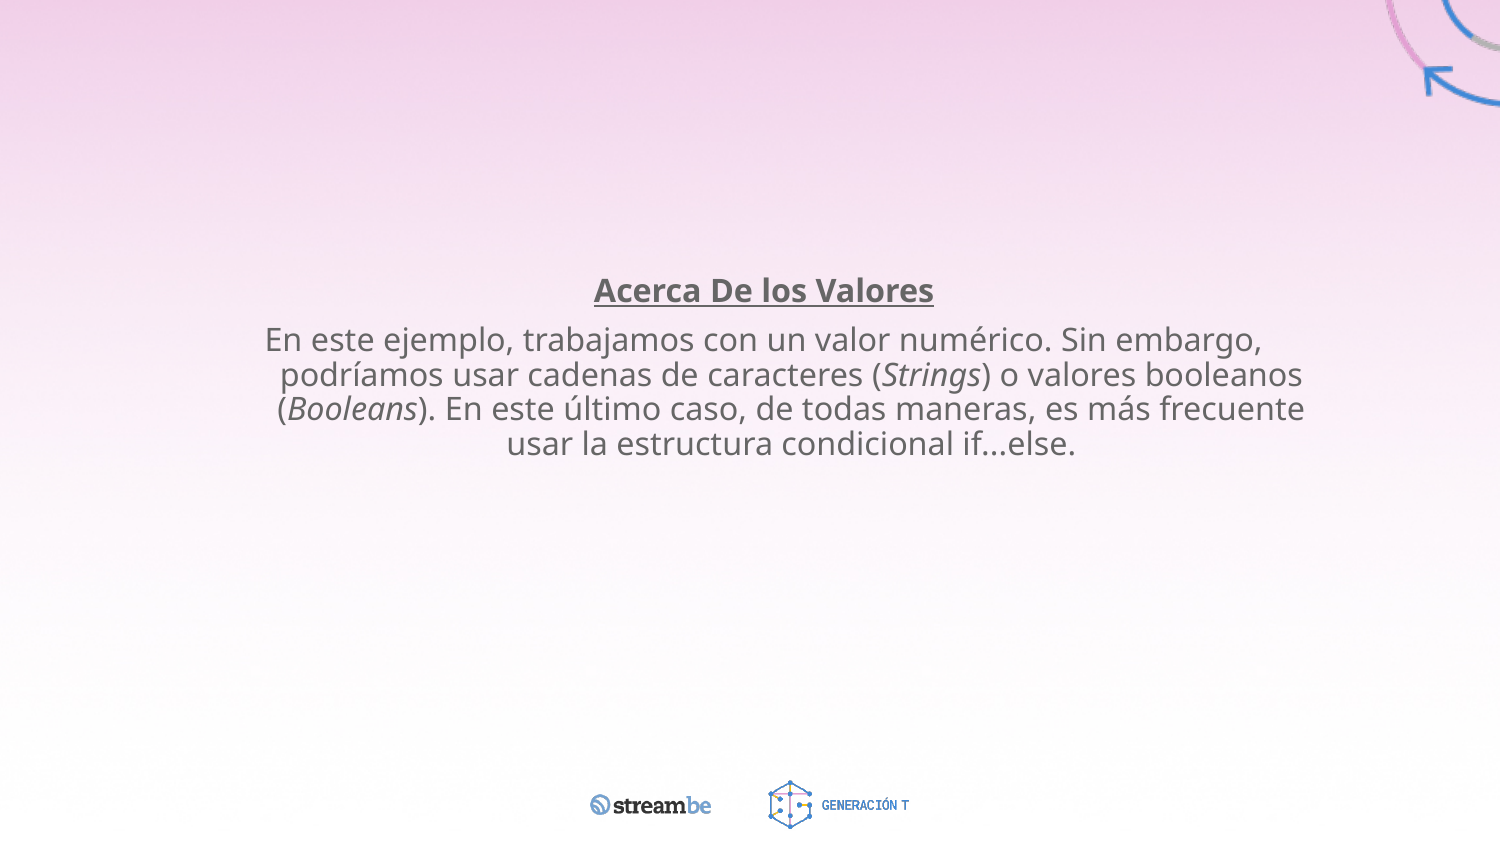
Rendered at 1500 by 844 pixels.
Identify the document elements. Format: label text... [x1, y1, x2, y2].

subtitle Acerca De los Valores En este ejemplo, trabajamos con un valor numérico. Sin embargo, podríamos usar cadenas de caracteres (Strings) o valores booleanos (Booleans). En este último caso, de todas maneras, es más frecuente usar la estructura condicional if...else. [194, 268, 1320, 473]
picture [0, 0, 1500, 844]
